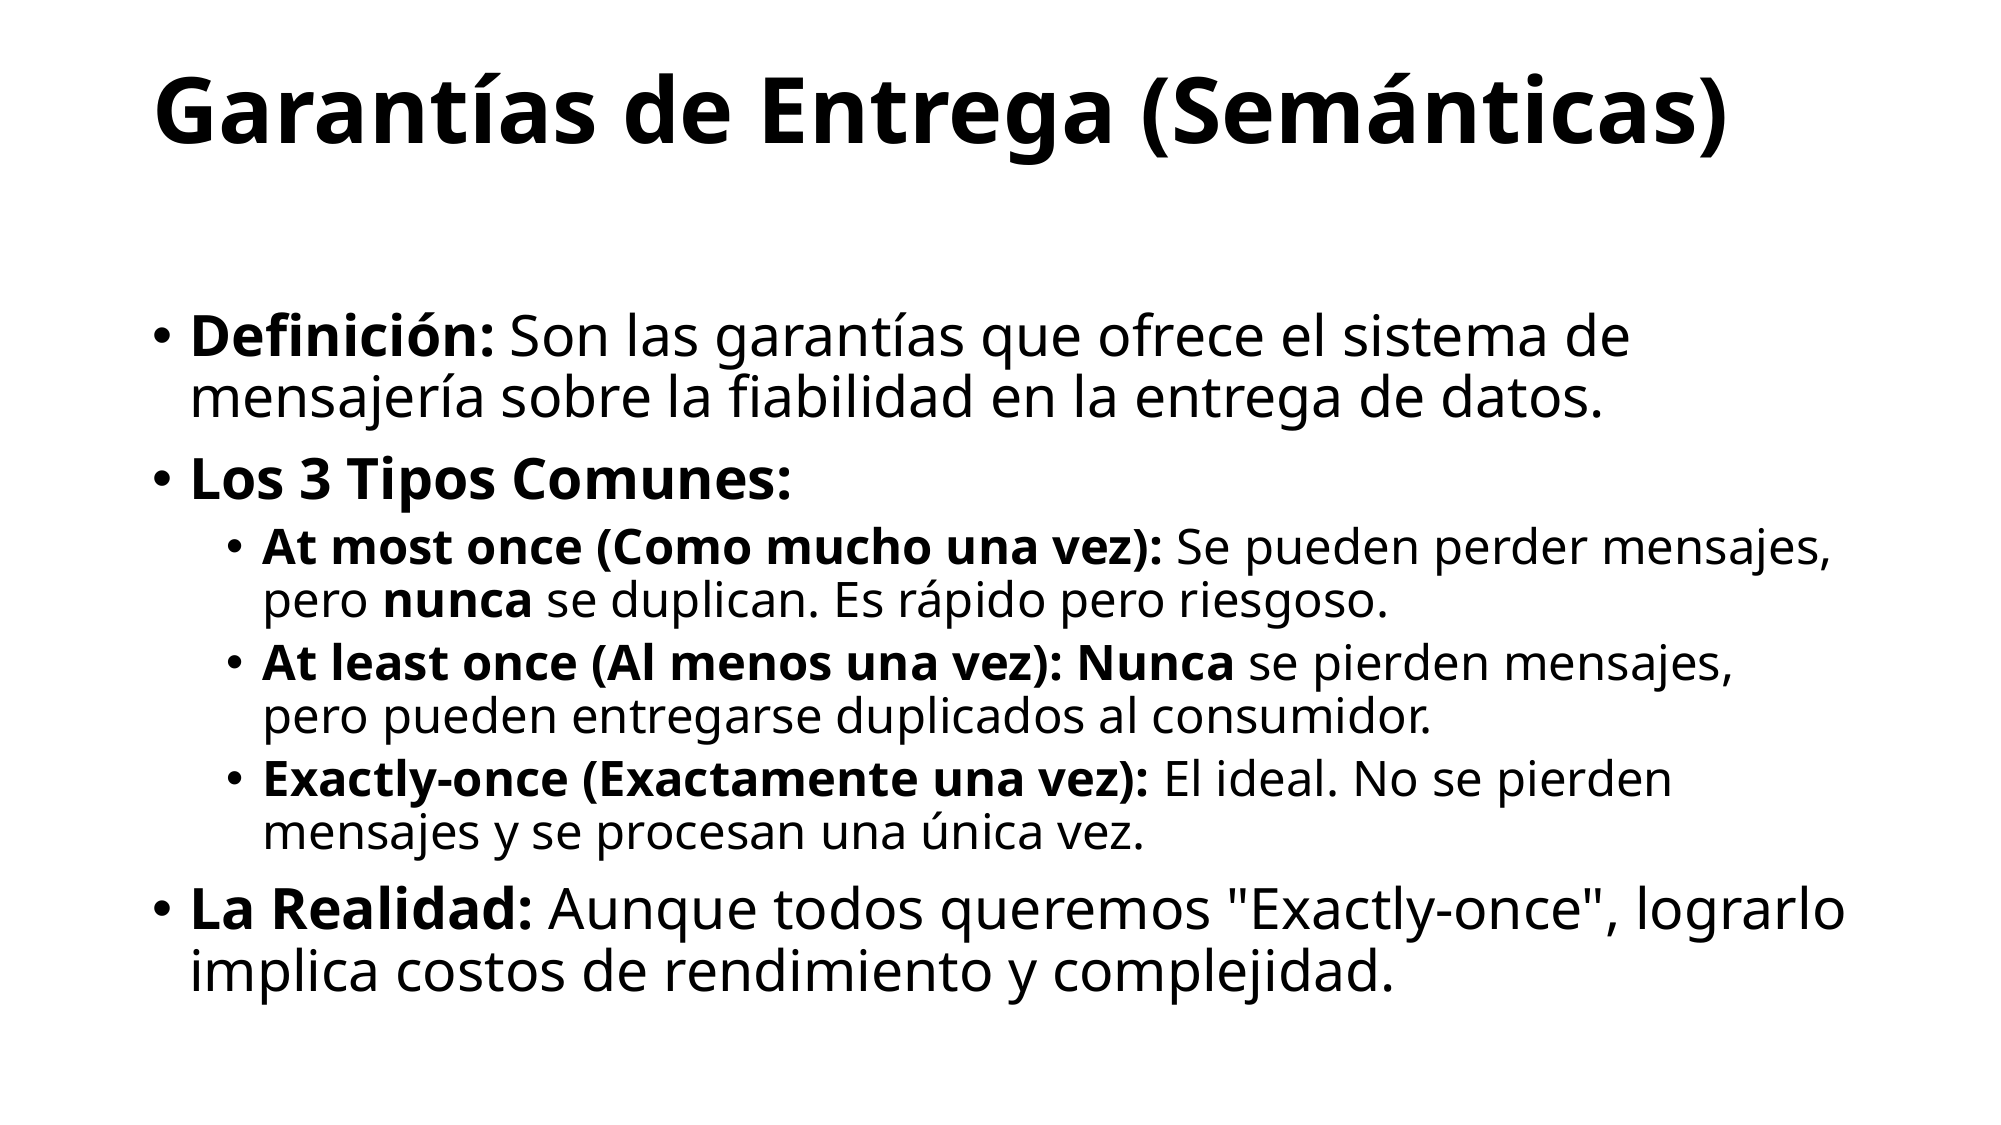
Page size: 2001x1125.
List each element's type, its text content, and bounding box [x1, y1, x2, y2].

title Garantías de Entrega (Semánticas) [137, 59, 1863, 278]
list Definición: Son las garantías que ofrece el sistema de mensajería sobre la fiabilidad en la entrega de datos. Los 3 Tipos Comunes: At most once (Como mucho una vez): Se pueden perder mensajes, pero nunca se duplican. Es rápido pero riesgoso. At least once (Al menos una vez): Nunca se pierden mensajes, pero pueden entregarse duplicados al consumidor. Exactly-once (Exactamente una vez): El ideal. No se pierden mensajes y se procesan una única vez. La Realidad: Aunque todos queremos "Exactly-once", lograrlo implica costos de rendimiento y complejidad. [137, 299, 1863, 1014]
